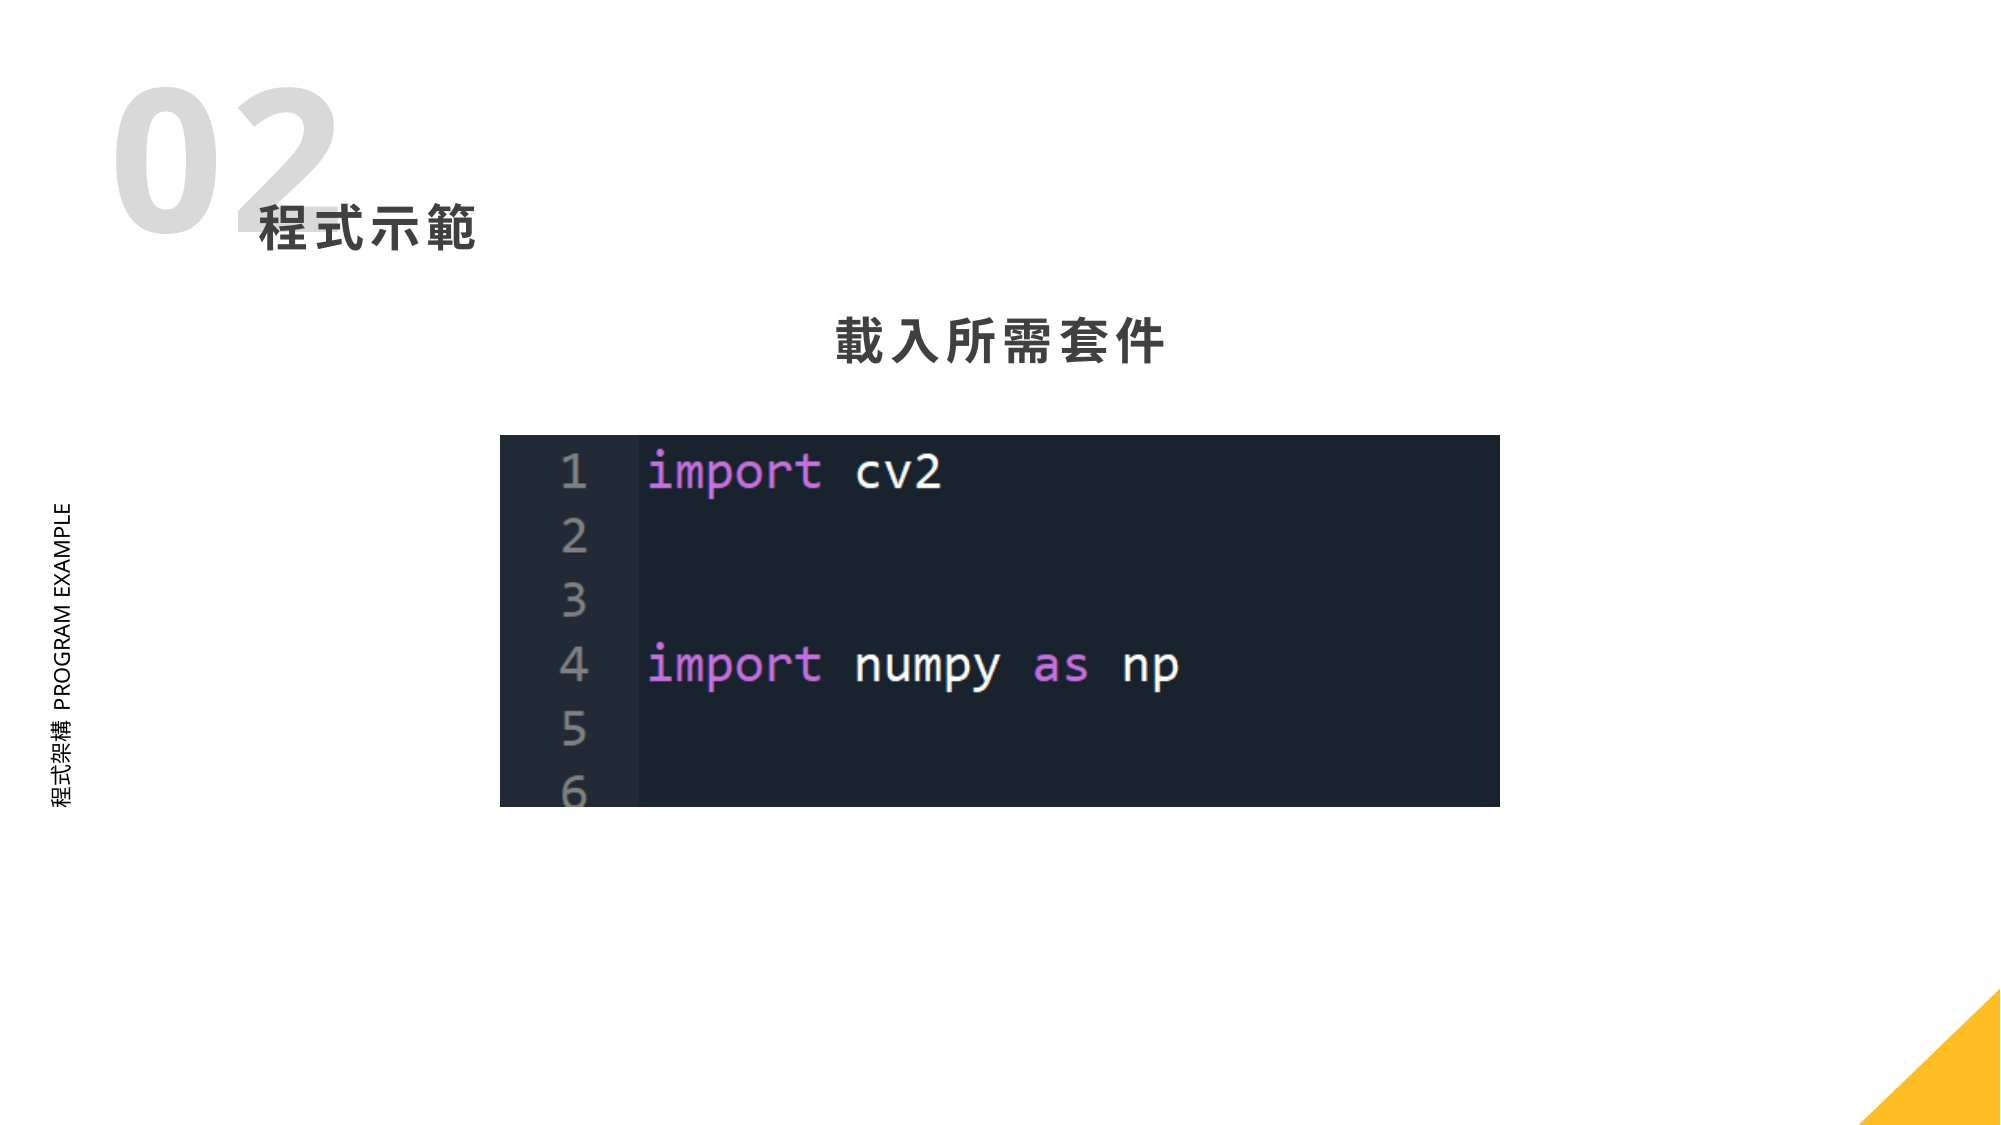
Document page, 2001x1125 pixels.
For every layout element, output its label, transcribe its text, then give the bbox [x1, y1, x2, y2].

picture [500, 435, 1500, 807]
text_box 載入所需套件 [819, 302, 1181, 377]
